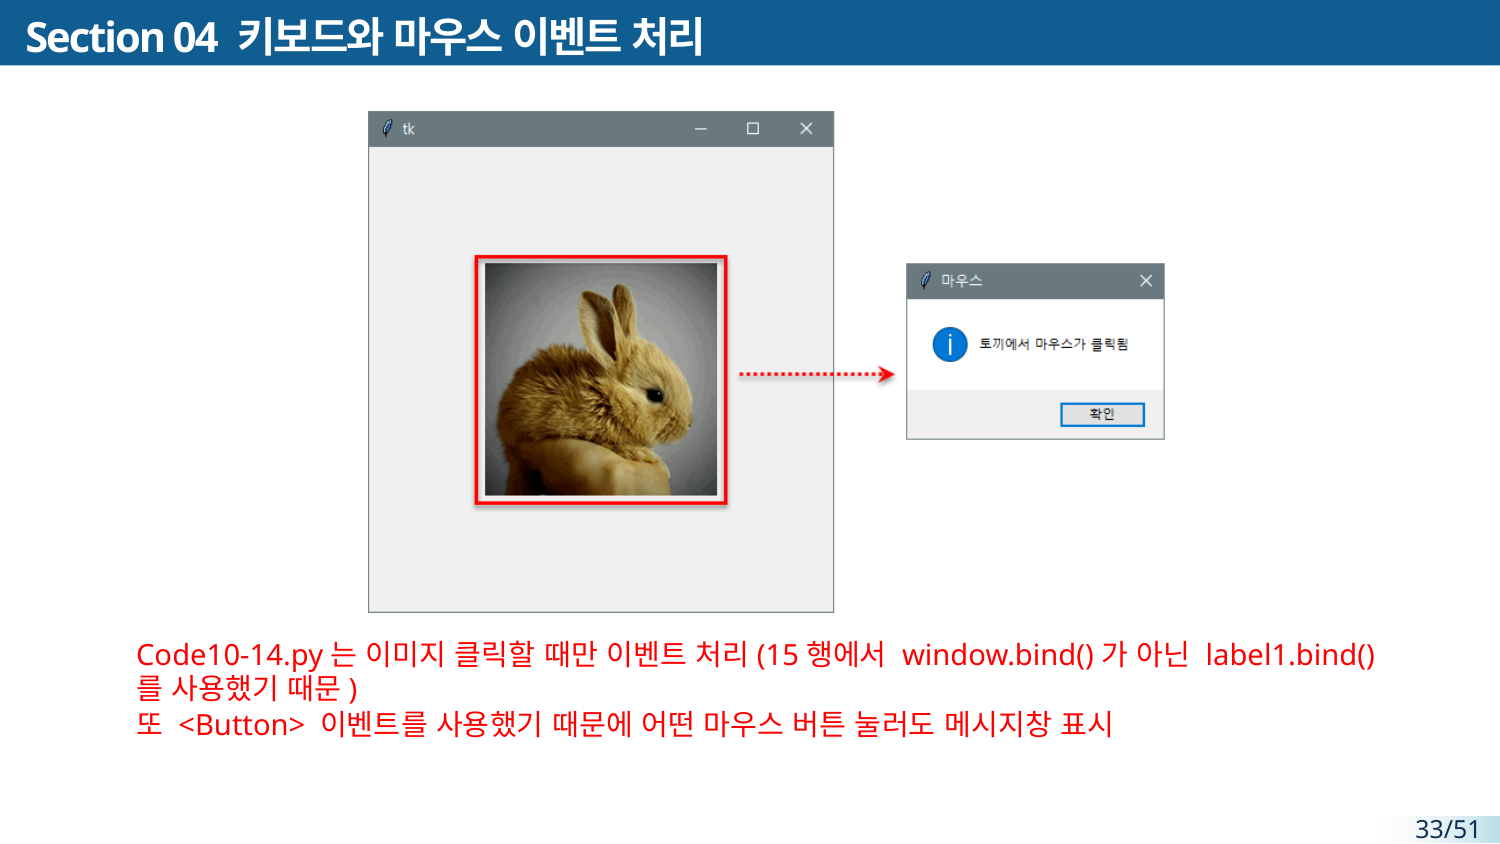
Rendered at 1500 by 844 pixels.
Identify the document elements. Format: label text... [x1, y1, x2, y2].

picture [368, 111, 1167, 613]
text_box Code10-14.py는 이미지 클릭할 때만 이벤트 처리(15행에서 window.bind()가 아닌 label1.bind()를 사용했기 때문) 또 <Button> 이벤트를 사용했기 때문에 어떤 마우스 버튼 눌러도 메시지창 표시 [121, 628, 1414, 749]
title Section 04 키보드와 마우스 이벤트 처리 [10, 6, 1288, 65]
